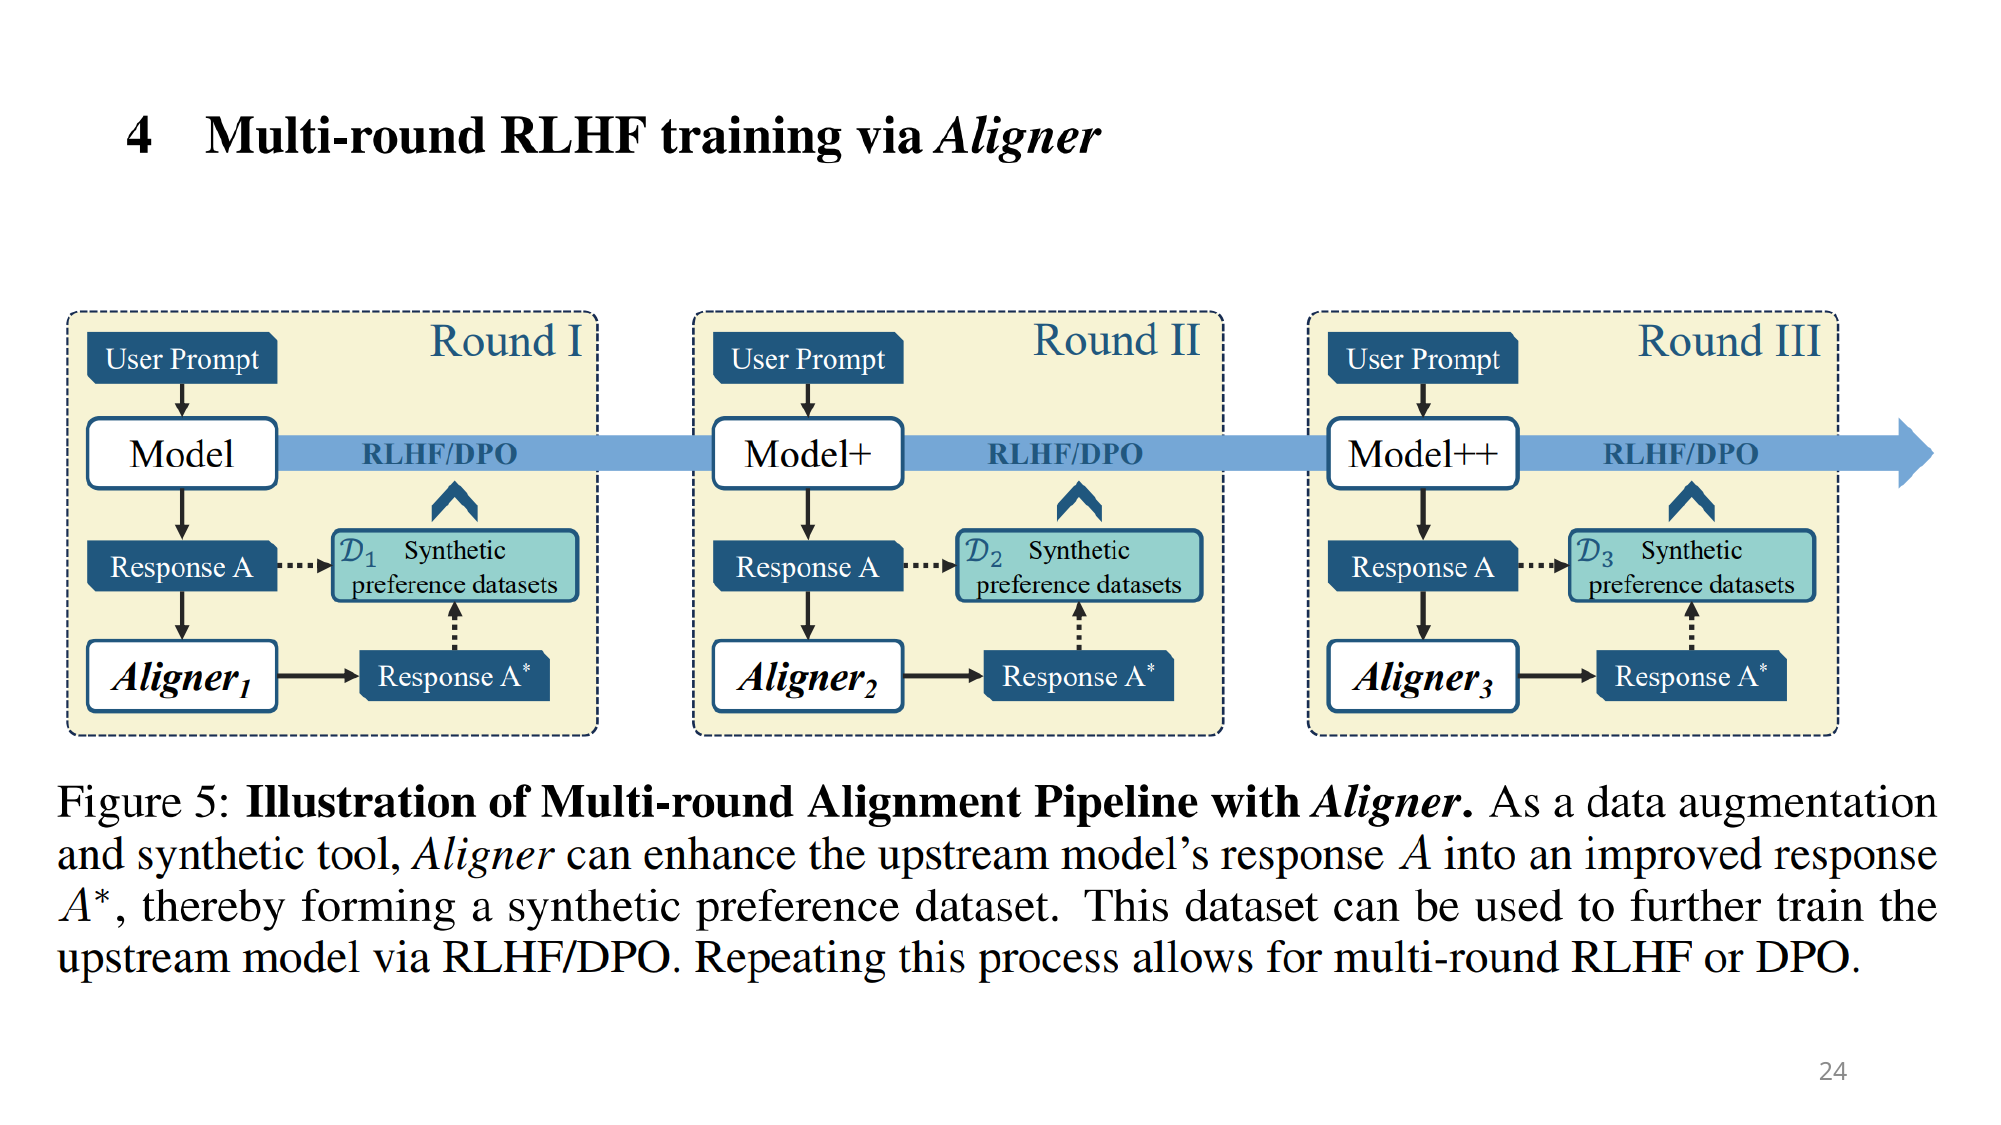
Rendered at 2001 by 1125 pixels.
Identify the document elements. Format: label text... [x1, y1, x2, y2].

picture [49, 293, 1951, 987]
slide_number 24 [1412, 1042, 1863, 1103]
picture [113, 99, 1118, 171]
